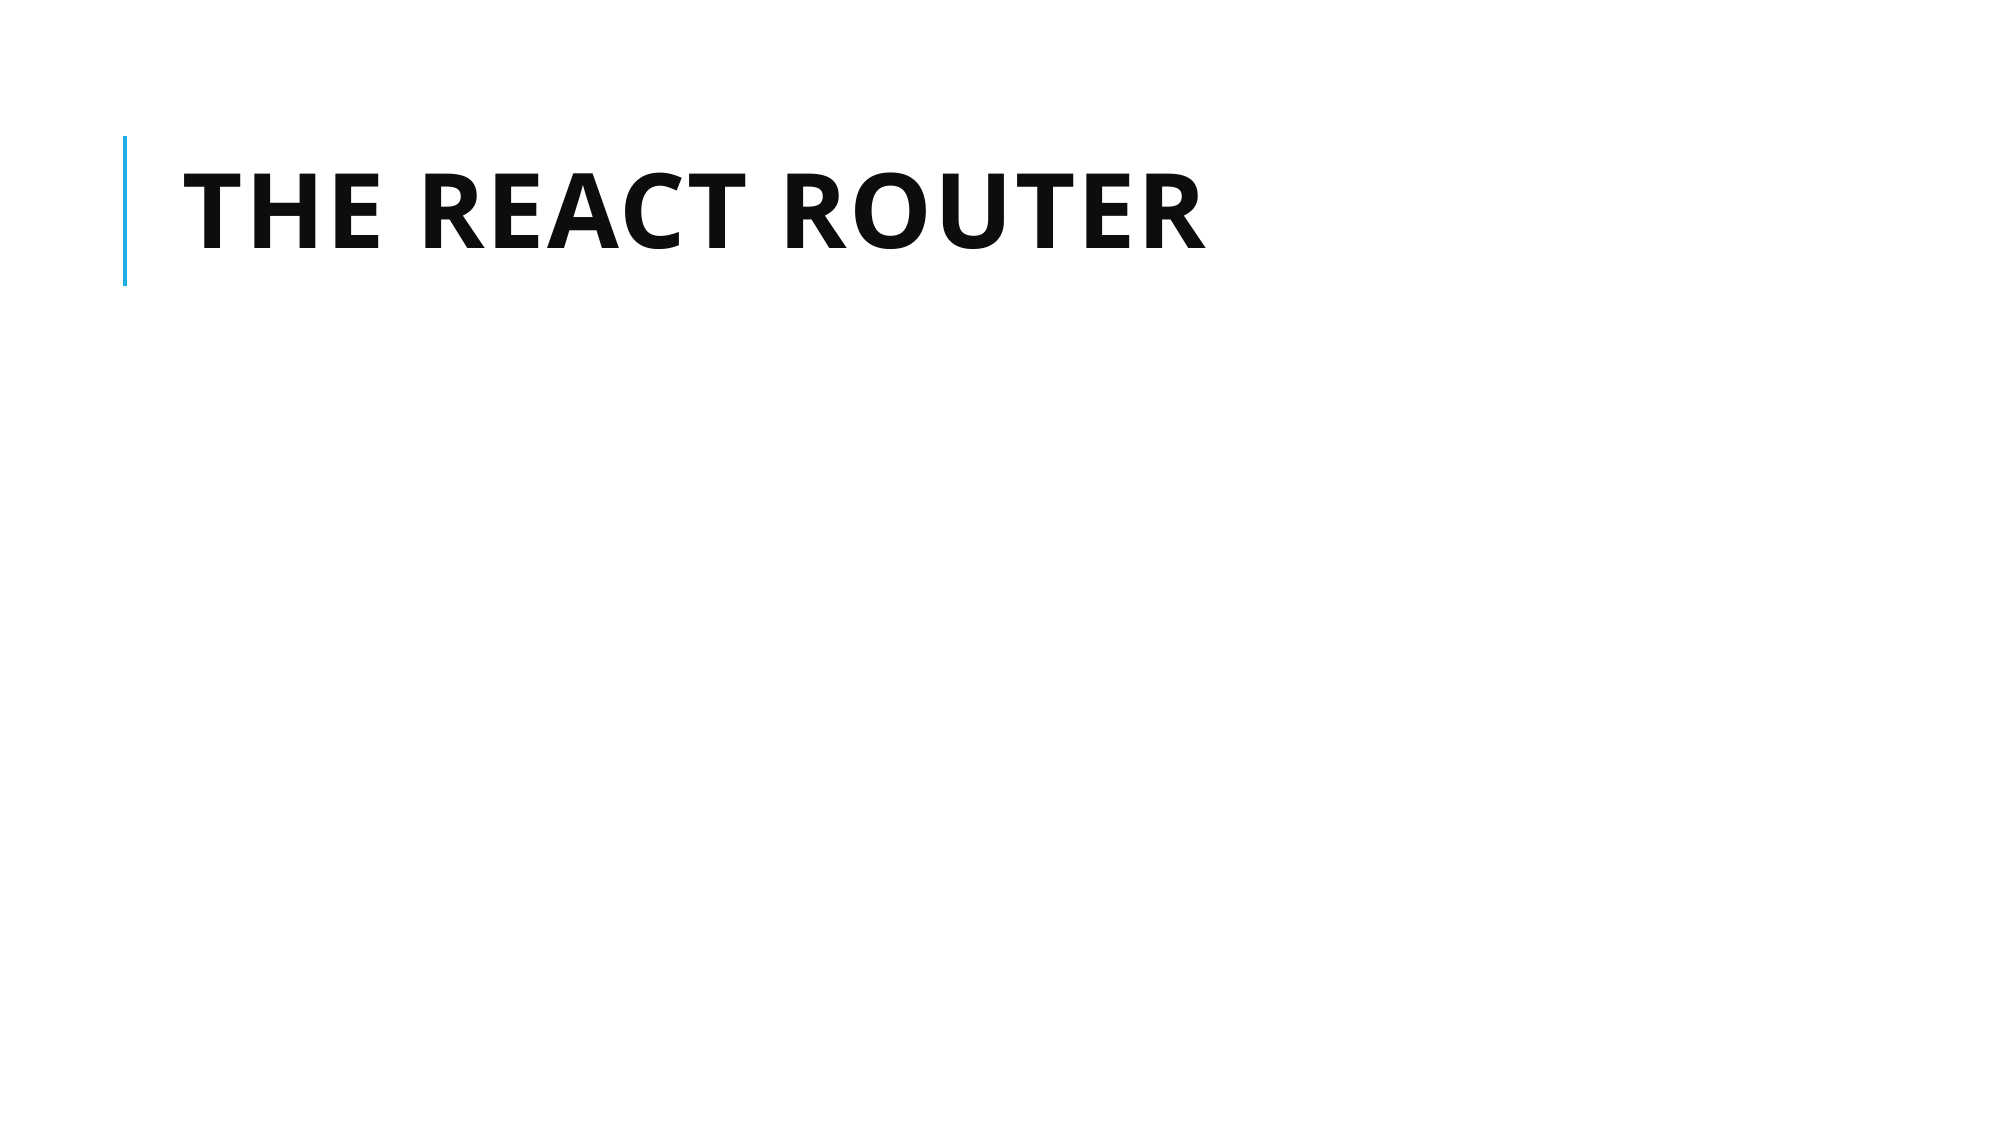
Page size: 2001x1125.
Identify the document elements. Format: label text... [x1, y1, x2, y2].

title The React Router [168, 96, 1763, 342]
